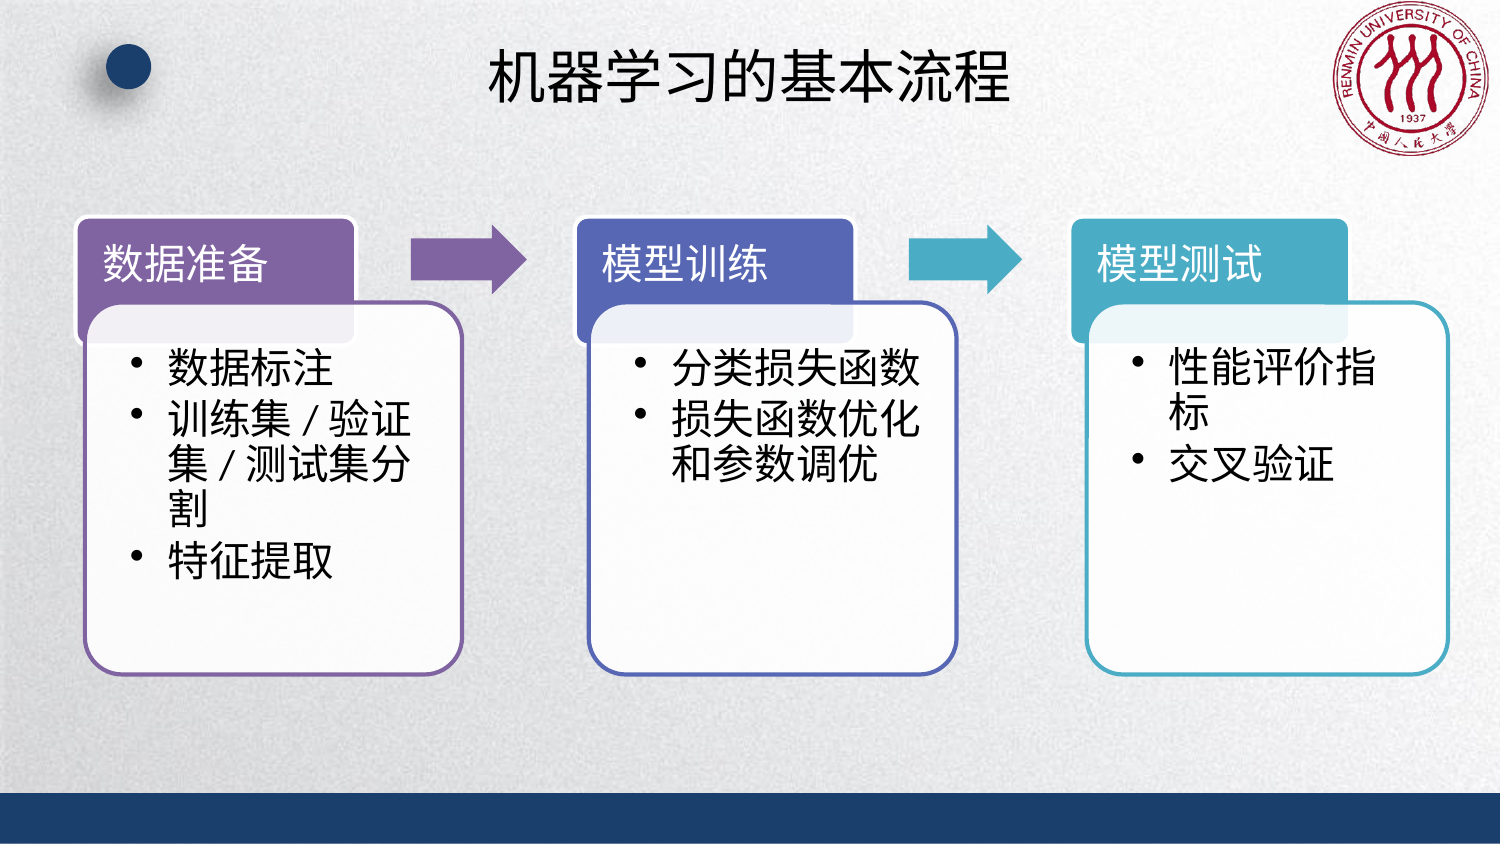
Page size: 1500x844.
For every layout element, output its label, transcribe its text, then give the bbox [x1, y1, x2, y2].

picture [0, 0, 1500, 793]
title 机器学习的基本流程 [75, 33, 1425, 116]
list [74, 215, 1449, 676]
